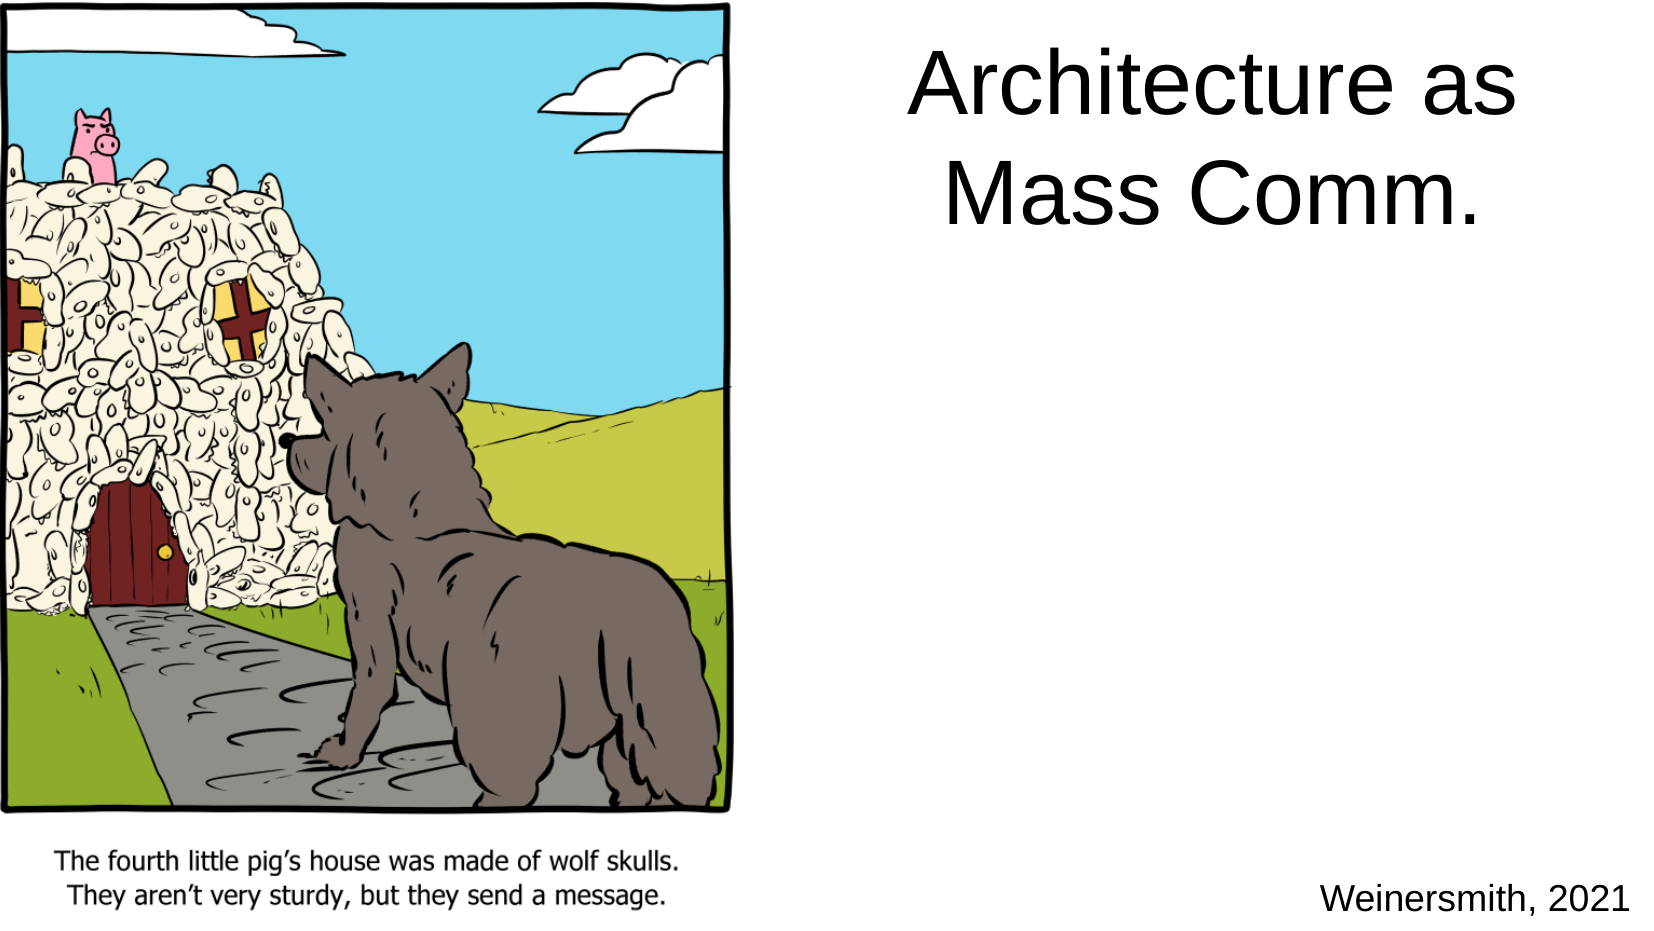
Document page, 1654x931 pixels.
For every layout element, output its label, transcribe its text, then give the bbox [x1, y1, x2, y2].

text_box Architecture as Mass Comm. [791, 29, 1635, 235]
text_box Weinersmith, 2021 [1304, 866, 1646, 924]
picture [0, 0, 736, 931]
